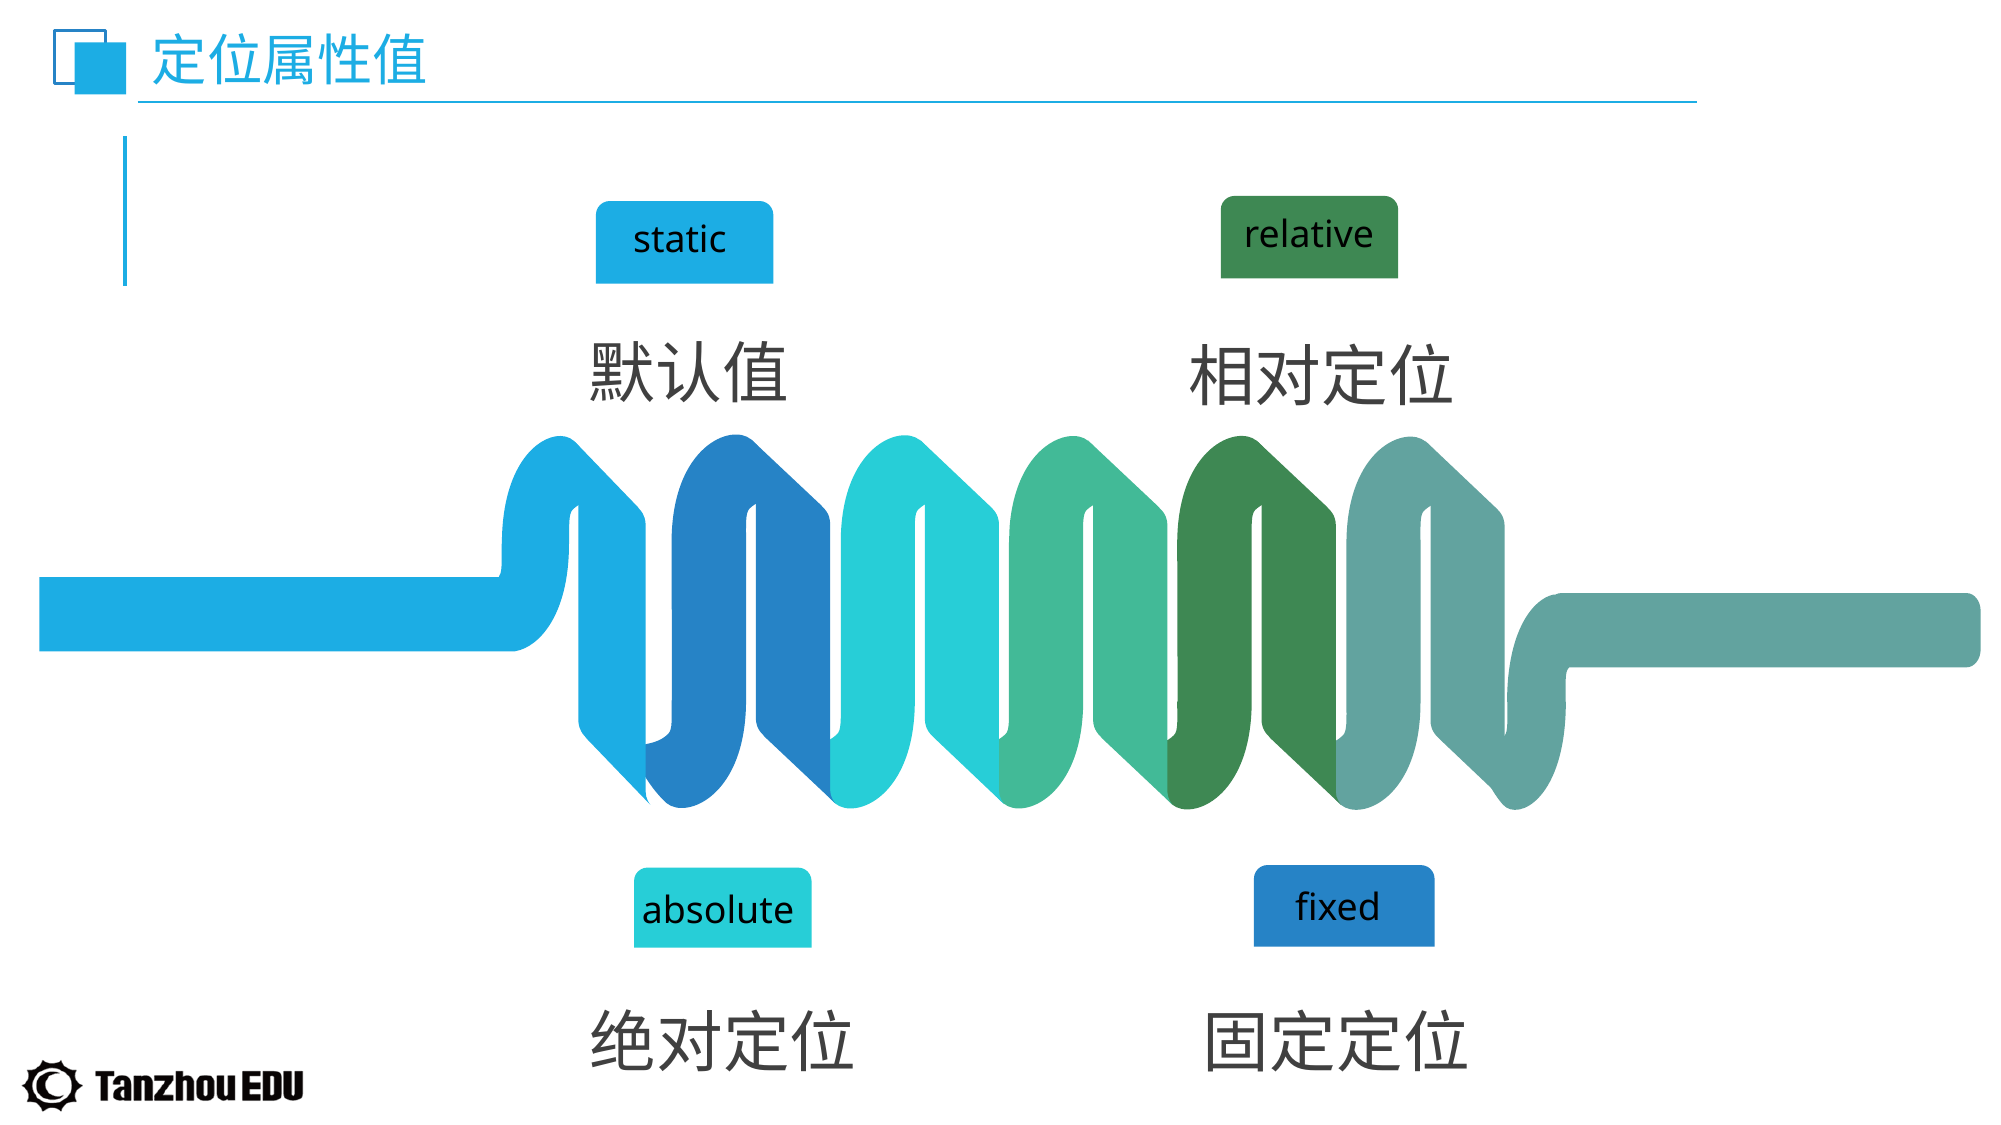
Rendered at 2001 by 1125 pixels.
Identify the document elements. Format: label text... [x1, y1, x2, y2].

text_box 固定定位 [1140, 968, 1533, 1088]
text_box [840, 423, 1005, 821]
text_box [1220, 195, 1407, 279]
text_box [1138, 424, 1342, 822]
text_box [624, 867, 812, 948]
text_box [632, 422, 836, 820]
text_box 绝对定位 [526, 968, 920, 1088]
picture [2, 1031, 328, 1125]
text_box [1516, 593, 1981, 810]
text_box 定位属性值 [141, 34, 732, 90]
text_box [591, 200, 774, 284]
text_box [1346, 424, 1511, 822]
text_box 相对定位 [1125, 302, 1519, 422]
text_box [1012, 435, 1173, 809]
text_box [39, 435, 651, 806]
text_box 默认值 [492, 299, 886, 418]
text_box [1247, 864, 1435, 947]
